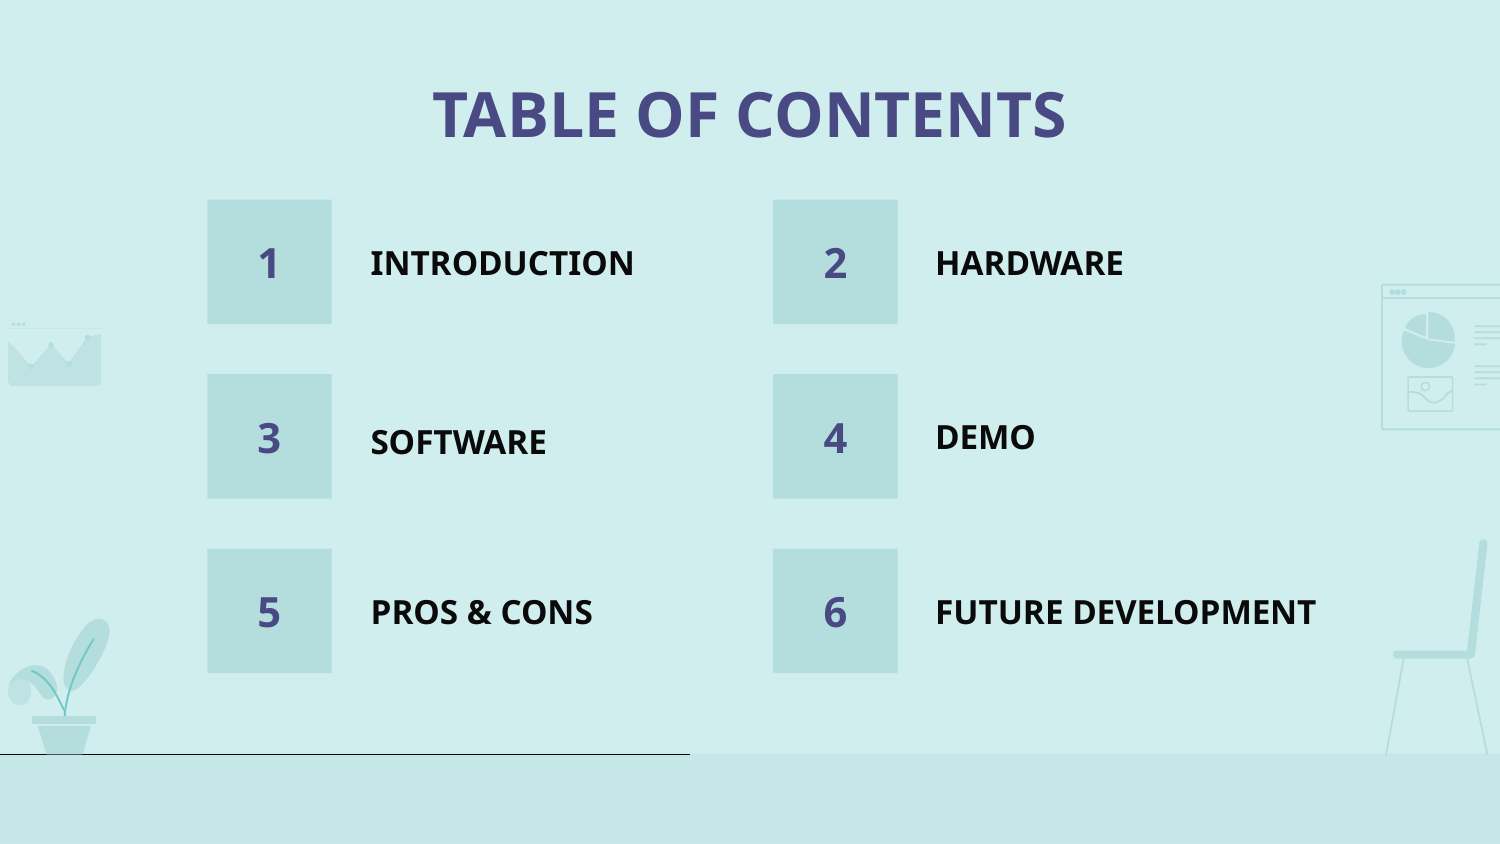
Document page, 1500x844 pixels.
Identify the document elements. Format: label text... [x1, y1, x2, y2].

title 6 [773, 548, 898, 674]
title PROS & CONS [355, 548, 729, 674]
title HARDWARE [920, 199, 1293, 325]
title SOFTWARE [355, 374, 729, 499]
title TABLE OF CONTENTS [118, 60, 1382, 150]
title FUTURE DEVELOPMENT [920, 548, 1351, 674]
title 3 [207, 374, 332, 499]
title 1 [207, 199, 332, 325]
title DEMO [920, 374, 1293, 499]
title 2 [773, 199, 898, 325]
title 5 [207, 548, 332, 674]
title INTRODUCTION [355, 199, 729, 325]
title 4 [773, 374, 898, 499]
